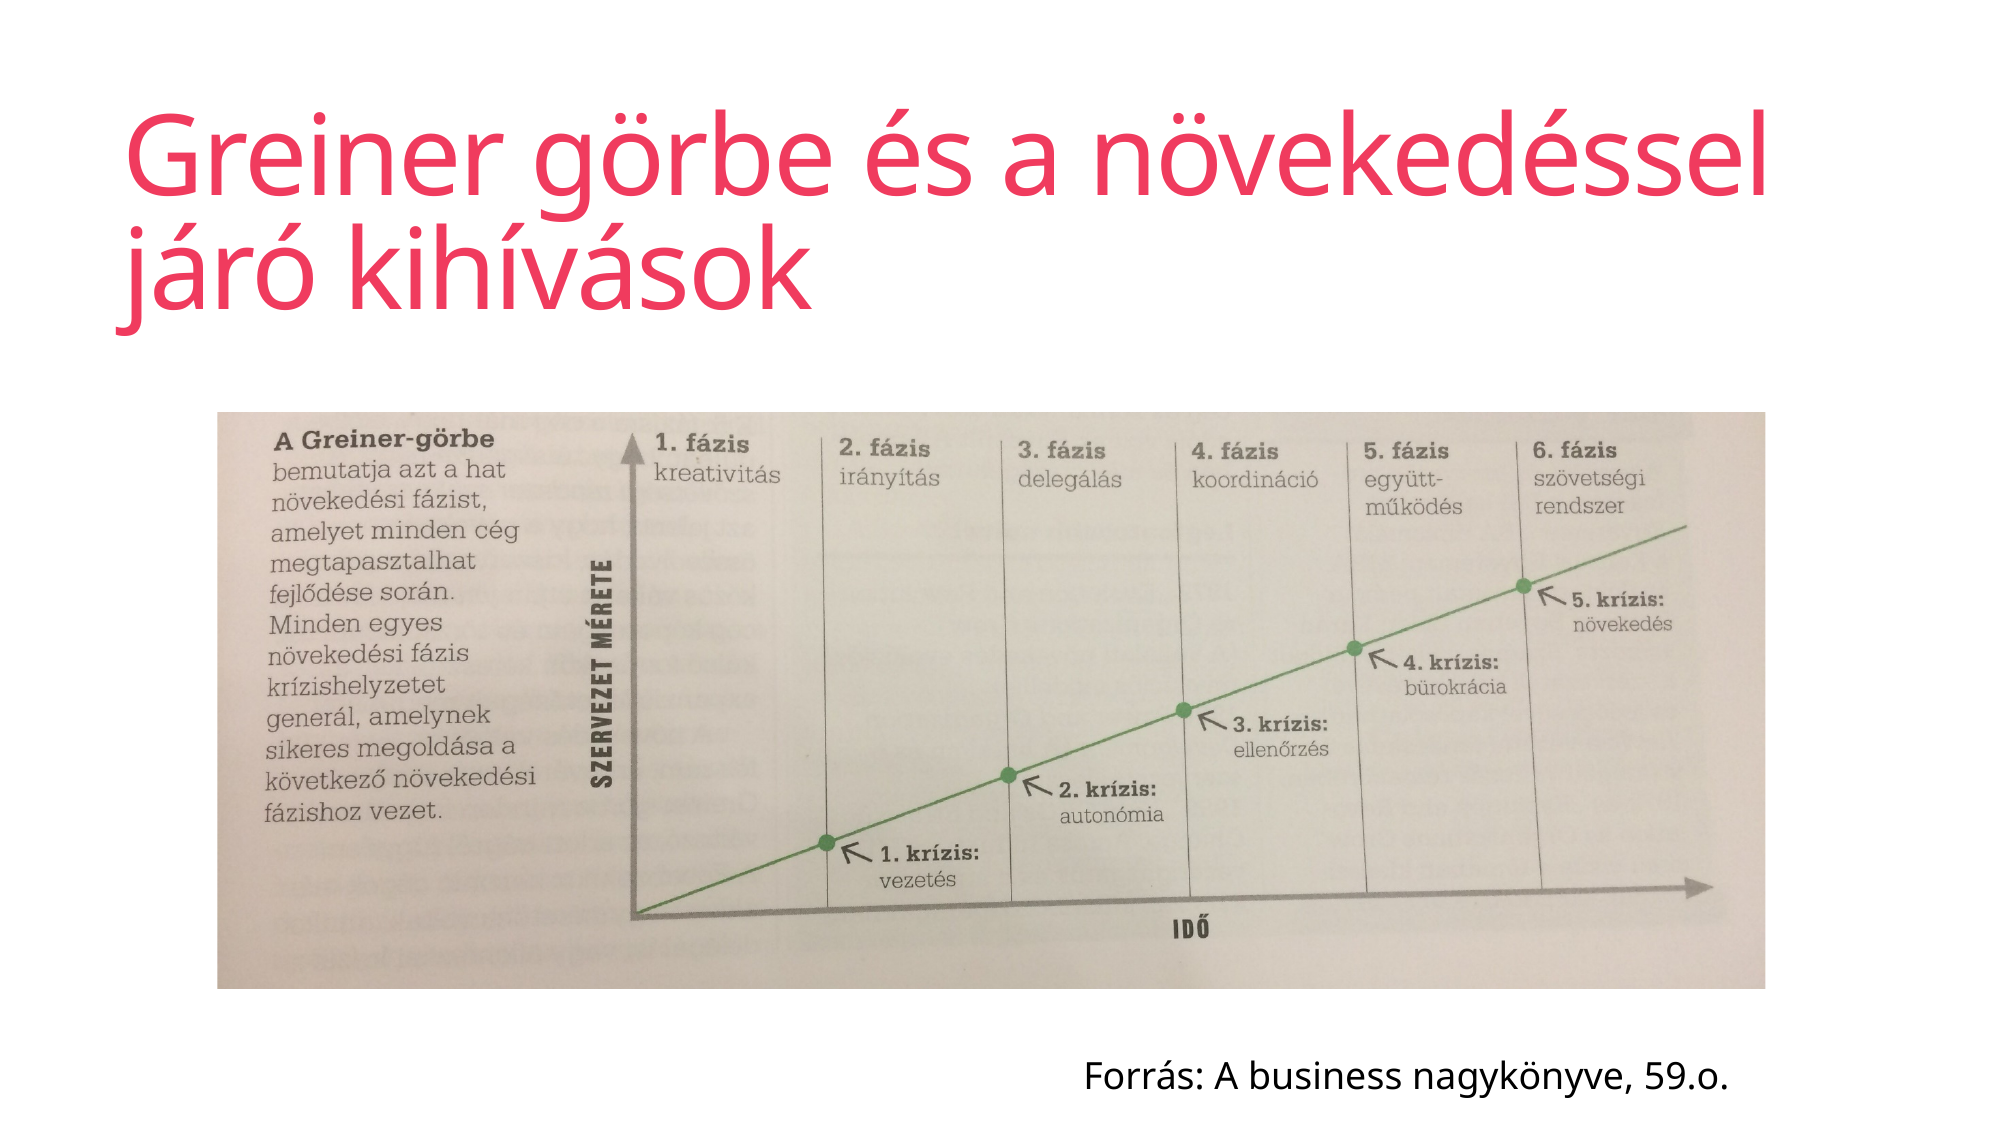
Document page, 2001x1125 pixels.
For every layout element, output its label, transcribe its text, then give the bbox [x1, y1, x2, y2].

text_box Forrás: A business nagykönyve, 59.o. [1068, 1044, 1817, 1105]
title Greiner görbe és a növekedéssel járó kihívások [107, 81, 1875, 354]
picture [217, 412, 1766, 990]
